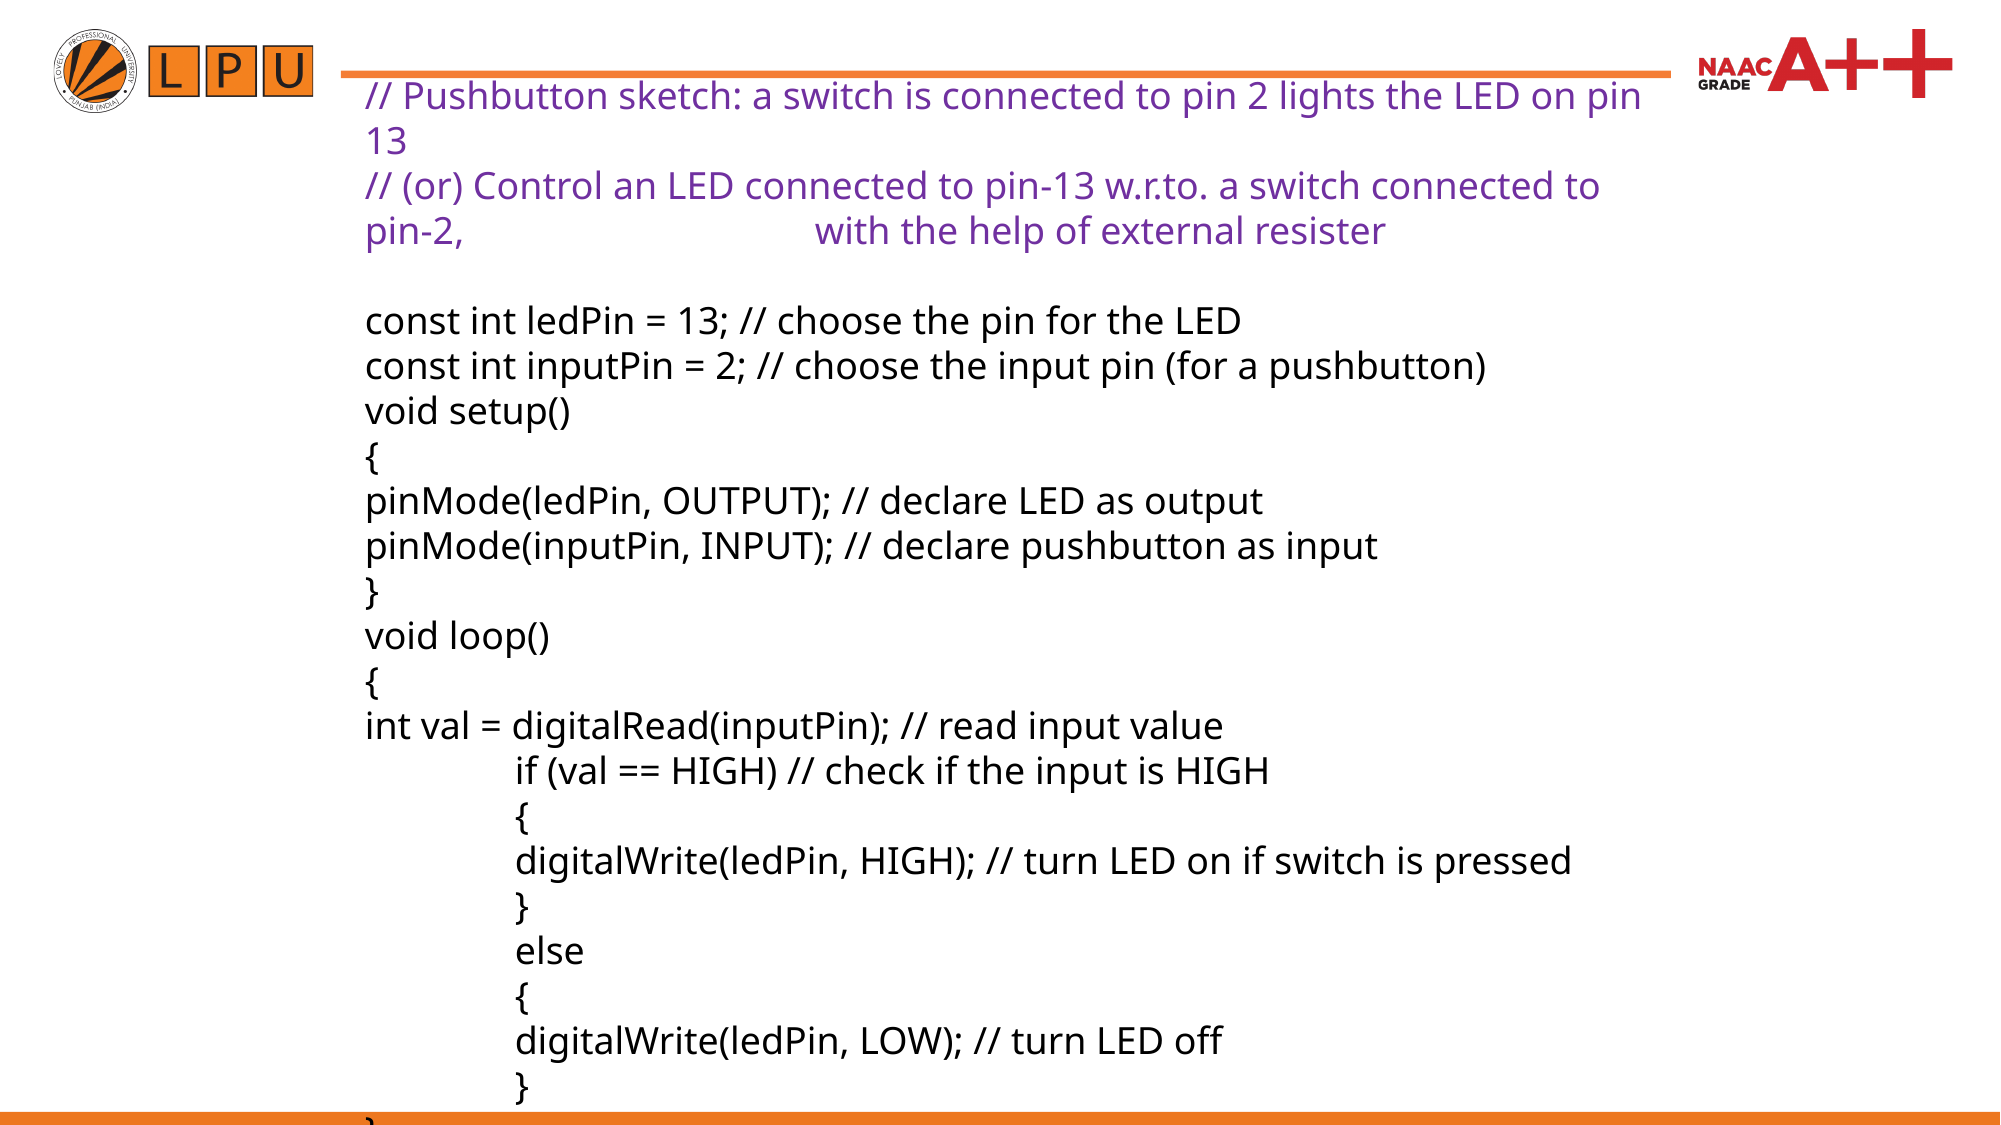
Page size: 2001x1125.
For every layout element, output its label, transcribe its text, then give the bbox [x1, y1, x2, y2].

text_box // Pushbutton sketch: a switch is connected to pin 2 lights the LED on pin 13 // (or) Control an LED connected to pin-13 w.r.to. a switch connected to pin-2, with the help of external resister const int ledPin = 13; // choose the pin for the LED const int inputPin = 2; // choose the input pin (for a pushbutton) void setup() { pinMode(ledPin, OUTPUT); // declare LED as output pinMode(inputPin, INPUT); // declare pushbutton as input } void loop() { int val = digitalRead(inputPin); // read input value if (val == HIGH) // check if the input is HIGH { digitalWrite(ledPin, HIGH); // turn LED on if switch is pressed } else { digitalWrite(ledPin, LOW); // turn LED off } } [349, 64, 1688, 1125]
